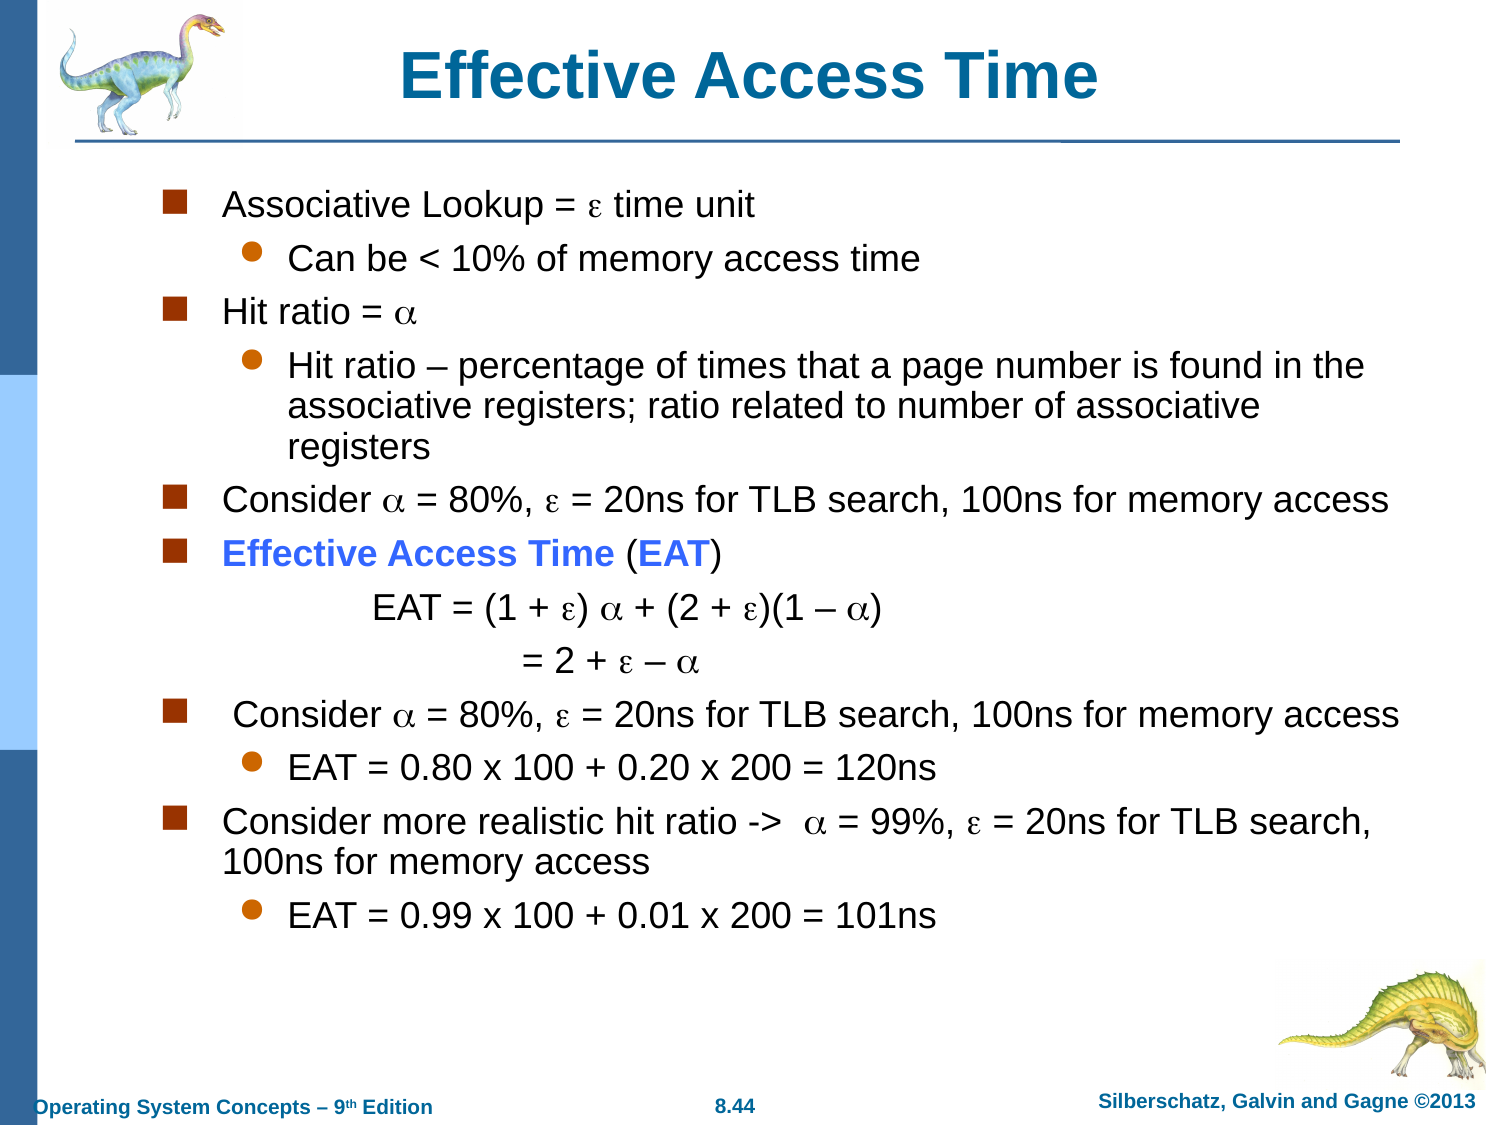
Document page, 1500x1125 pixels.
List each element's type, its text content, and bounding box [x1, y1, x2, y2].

list Associative Lookup =  time unit Can be < 10% of memory access time Hit ratio =  Hit ratio – percentage of times that a page number is found in the associative registers; ratio related to number of associative registers Consider  = 80%,  = 20ns for TLB search, 100ns for memory access Effective Access Time (EAT) EAT = (1 + )  + (2 + )(1 – ) = 2 +  –  Consider  = 80%,  = 20ns for TLB search, 100ns for memory access EAT = 0.80 x 100 + 0.20 x 200 = 120ns Consider more realistic hit ratio ->  = 99%,  = 20ns for TLB search, 100ns for memory access EAT = 0.99 x 100 + 0.01 x 200 = 101ns [150, 177, 1428, 1006]
title Effective Access Time [75, 24, 1425, 120]
picture [1275, 959, 1486, 1090]
picture [46, 0, 243, 149]
